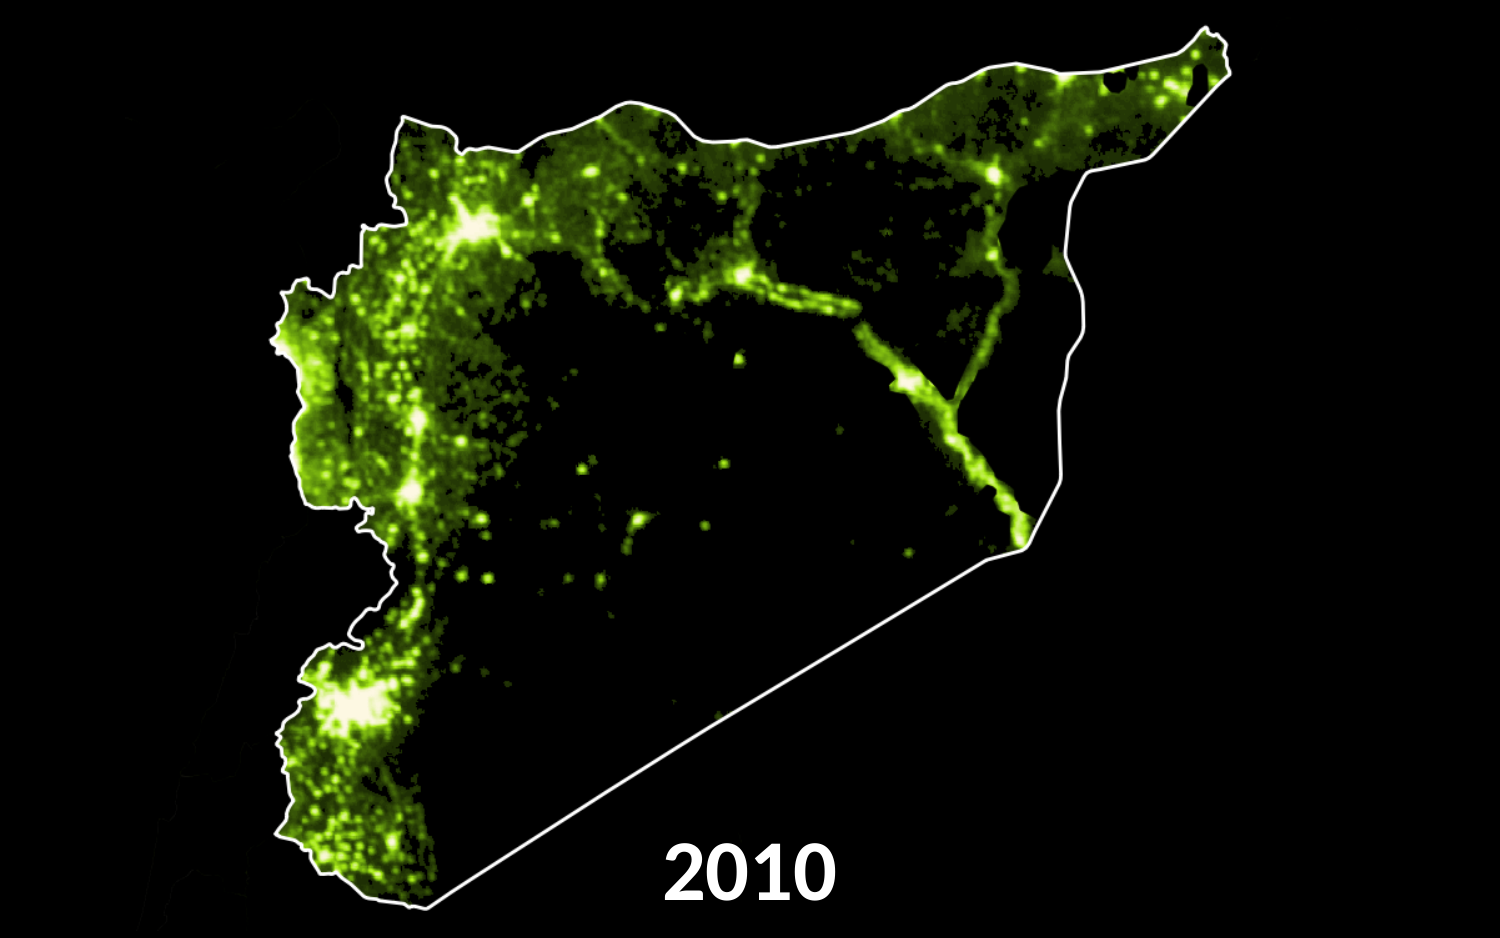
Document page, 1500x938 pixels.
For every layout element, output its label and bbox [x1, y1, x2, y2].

picture [124, 4, 1376, 931]
